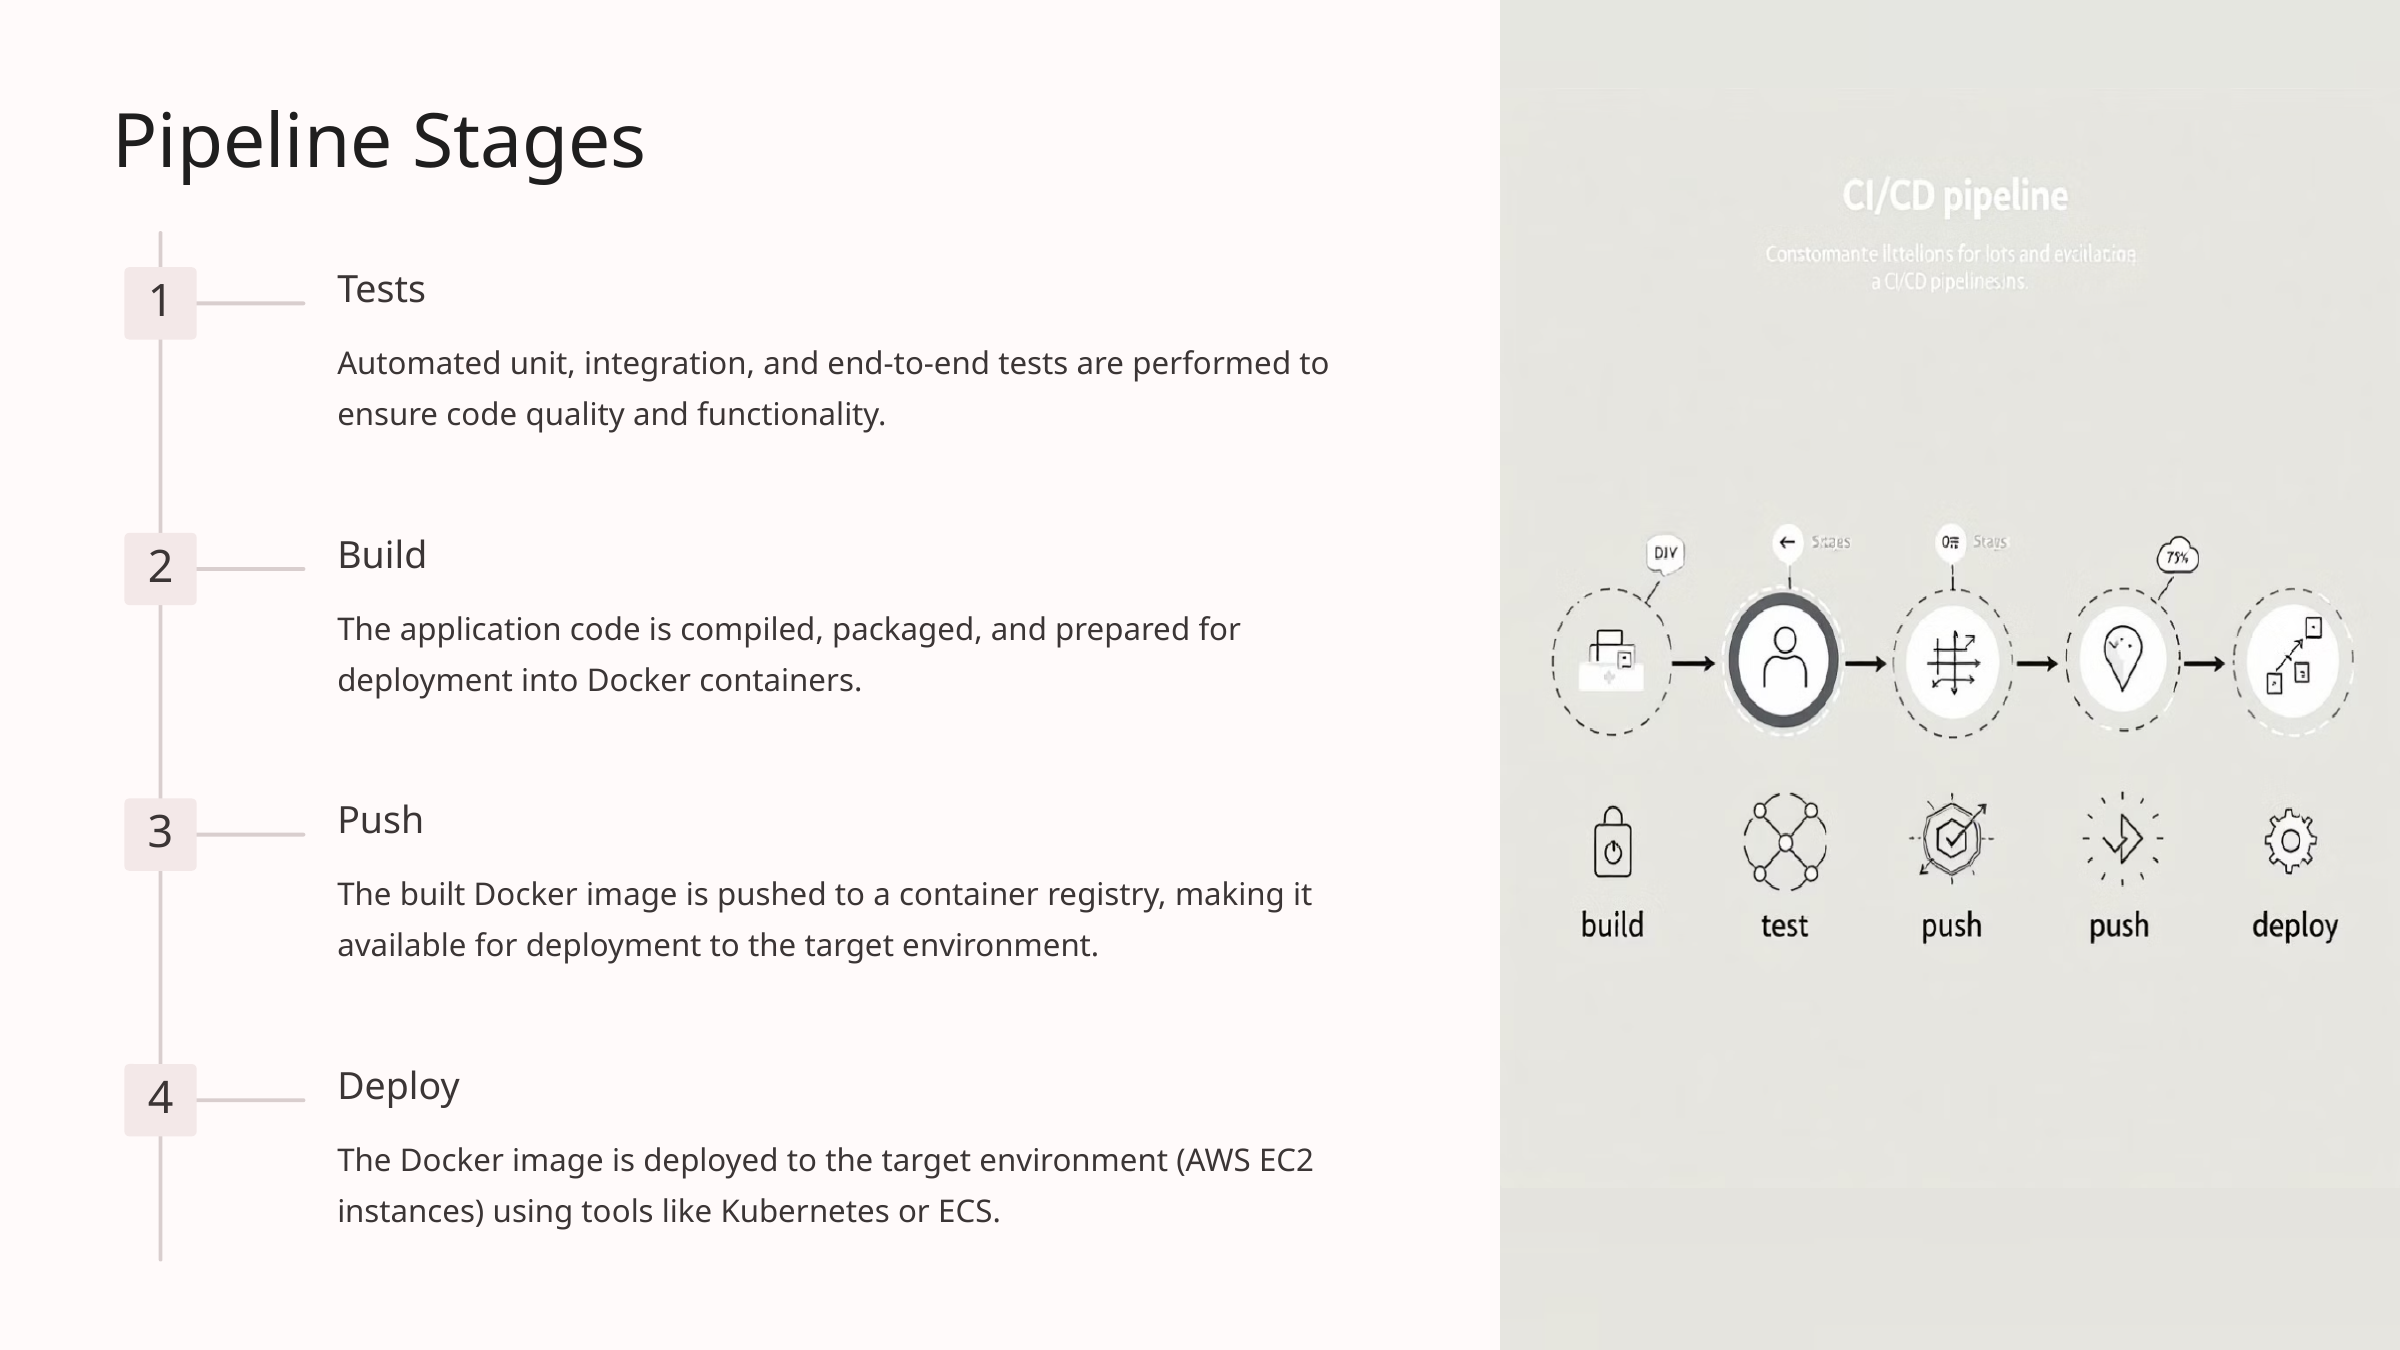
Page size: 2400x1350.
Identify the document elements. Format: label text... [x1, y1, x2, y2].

text_box 2 [148, 546, 173, 592]
text_box Push [337, 794, 716, 842]
text_box The built Docker image is pushed to a container registry, making it available for deployment to the target environment. [337, 860, 1388, 964]
picture [1499, 0, 2400, 1350]
text_box The application code is compiled, packaged, and prepared for deployment into Docker containers. [337, 595, 1388, 699]
text_box 1 [153, 280, 168, 326]
text_box [124, 267, 197, 340]
text_box The Docker image is deployed to the target environment (AWS EC2 instances) using tools like Kubernetes or ECS. [337, 1126, 1388, 1230]
text_box [124, 798, 197, 871]
text_box [124, 532, 197, 606]
text_box Tests [337, 263, 716, 311]
text_box [197, 567, 306, 571]
text_box 3 [147, 811, 174, 858]
text_box [124, 1063, 197, 1137]
text_box Automated unit, integration, and end-to-end tests are performed to ensure code quality and functionality. [337, 329, 1388, 433]
text_box [197, 1098, 306, 1103]
text_box Build [337, 528, 716, 576]
text_box 4 [146, 1077, 175, 1123]
text_box [158, 340, 163, 532]
text_box [158, 231, 163, 267]
text_box [197, 832, 306, 837]
text_box Pipeline Stages [112, 88, 869, 183]
text_box [158, 1137, 163, 1262]
text_box [158, 871, 163, 1064]
text_box Deploy [337, 1060, 716, 1108]
text_box [197, 301, 306, 306]
text_box [158, 606, 163, 798]
